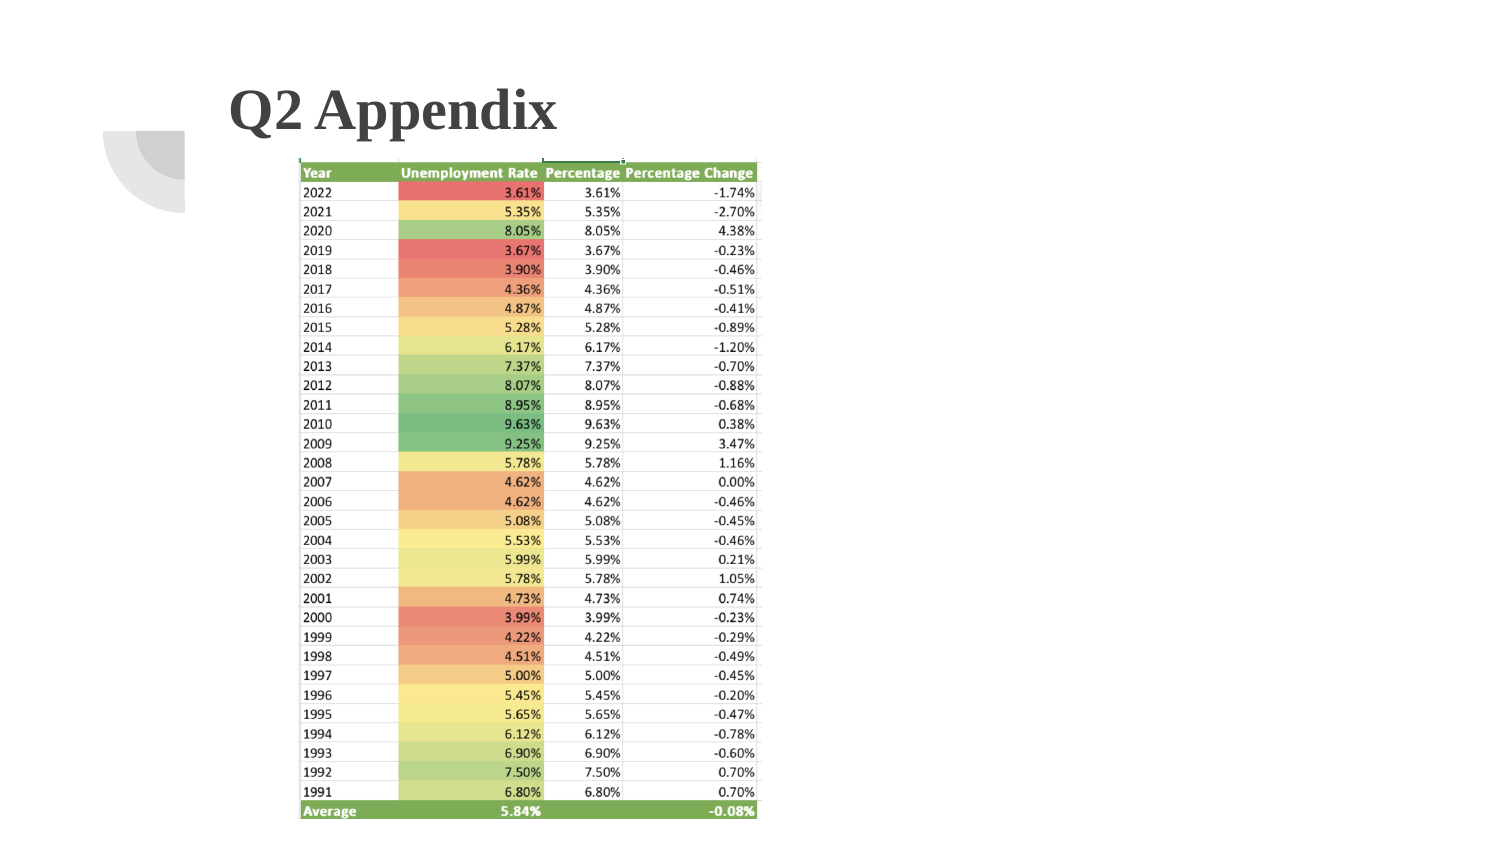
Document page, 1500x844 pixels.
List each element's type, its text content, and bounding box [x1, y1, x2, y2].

title Q2 Appendix [213, 55, 1368, 221]
picture [297, 158, 763, 820]
